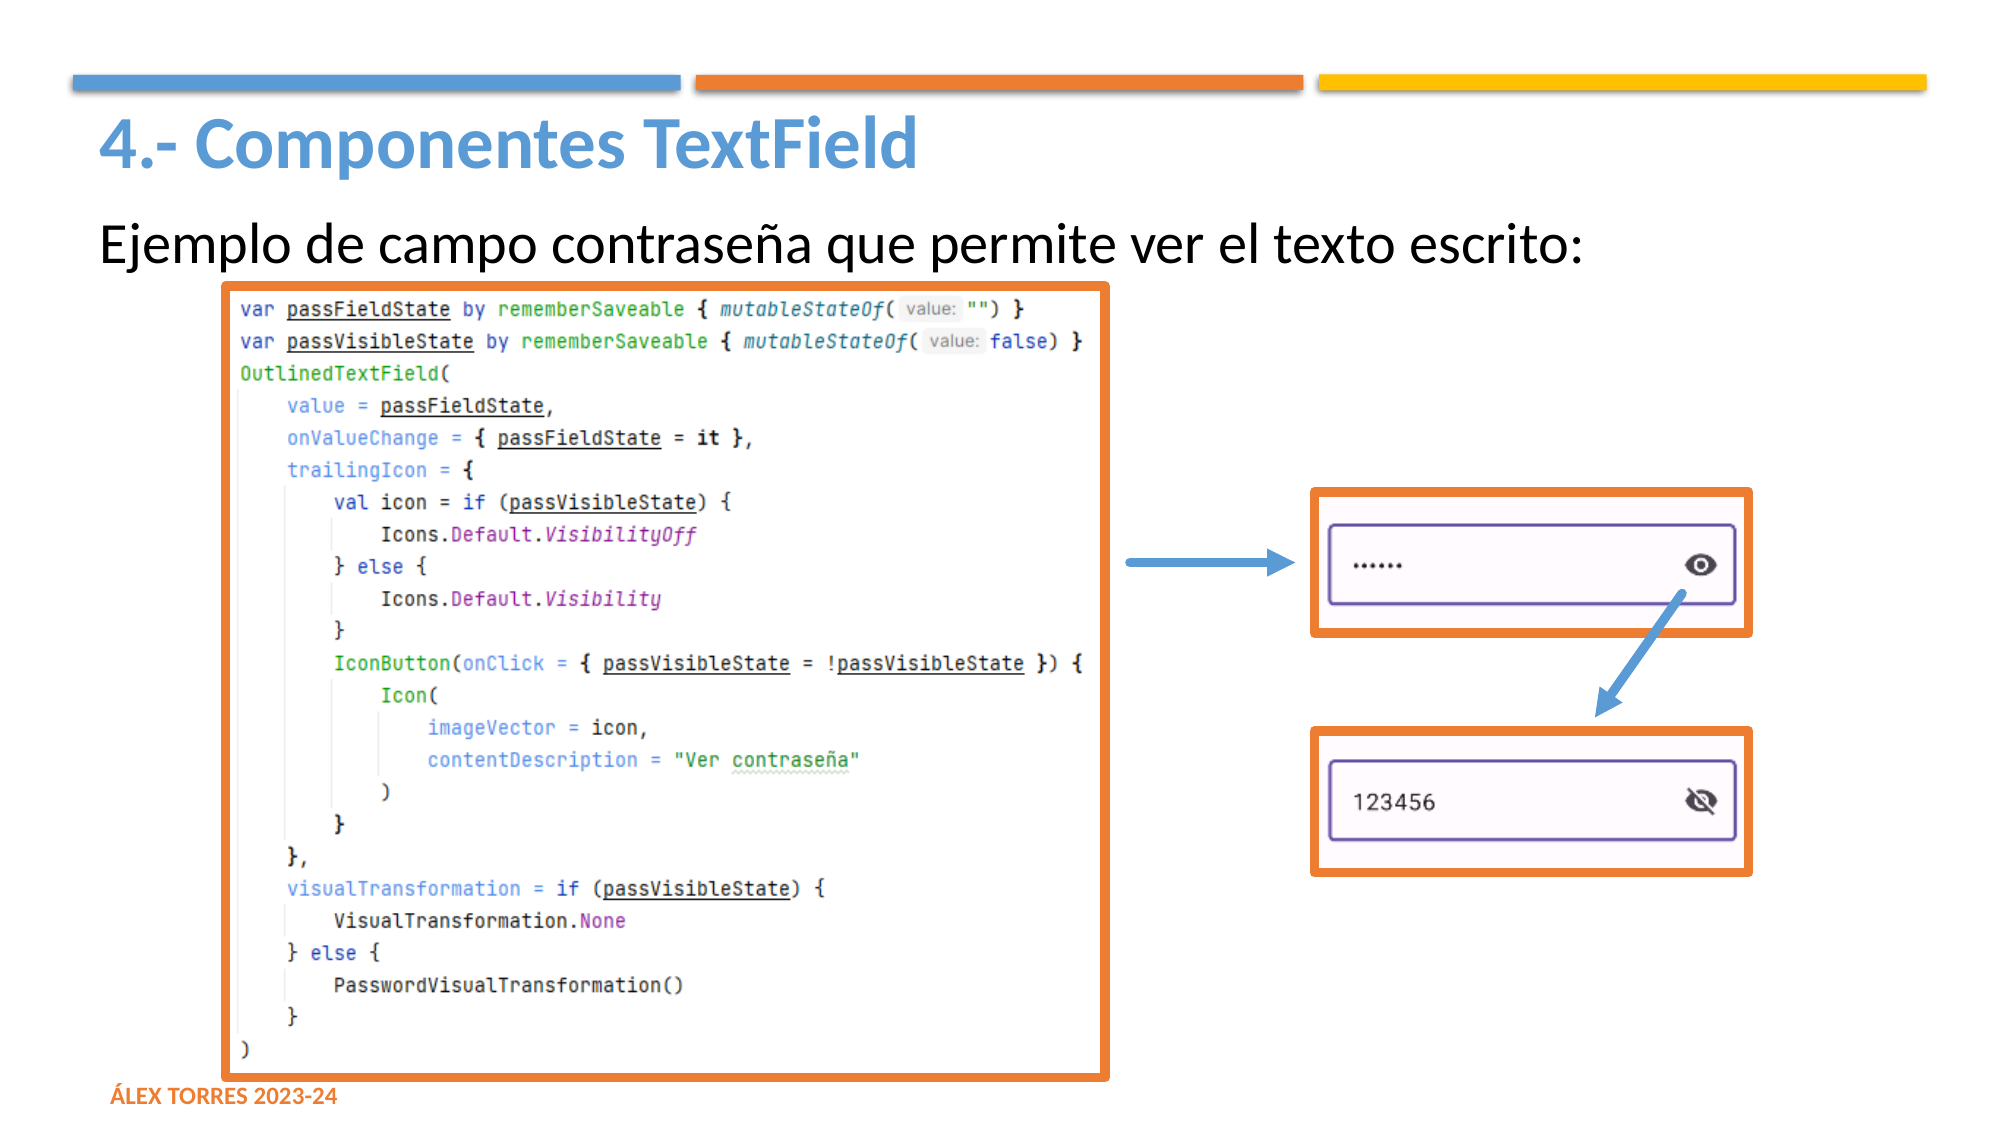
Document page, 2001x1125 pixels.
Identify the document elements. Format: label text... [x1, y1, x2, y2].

picture [229, 290, 1101, 1074]
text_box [1594, 592, 1683, 718]
picture [1318, 735, 1745, 869]
picture [1318, 496, 1745, 629]
text_box Ejemplo de campo contraseña que permite ver el texto escrito: [85, 190, 1915, 1074]
text_box 4.- Componentes TextField [85, 78, 1915, 188]
